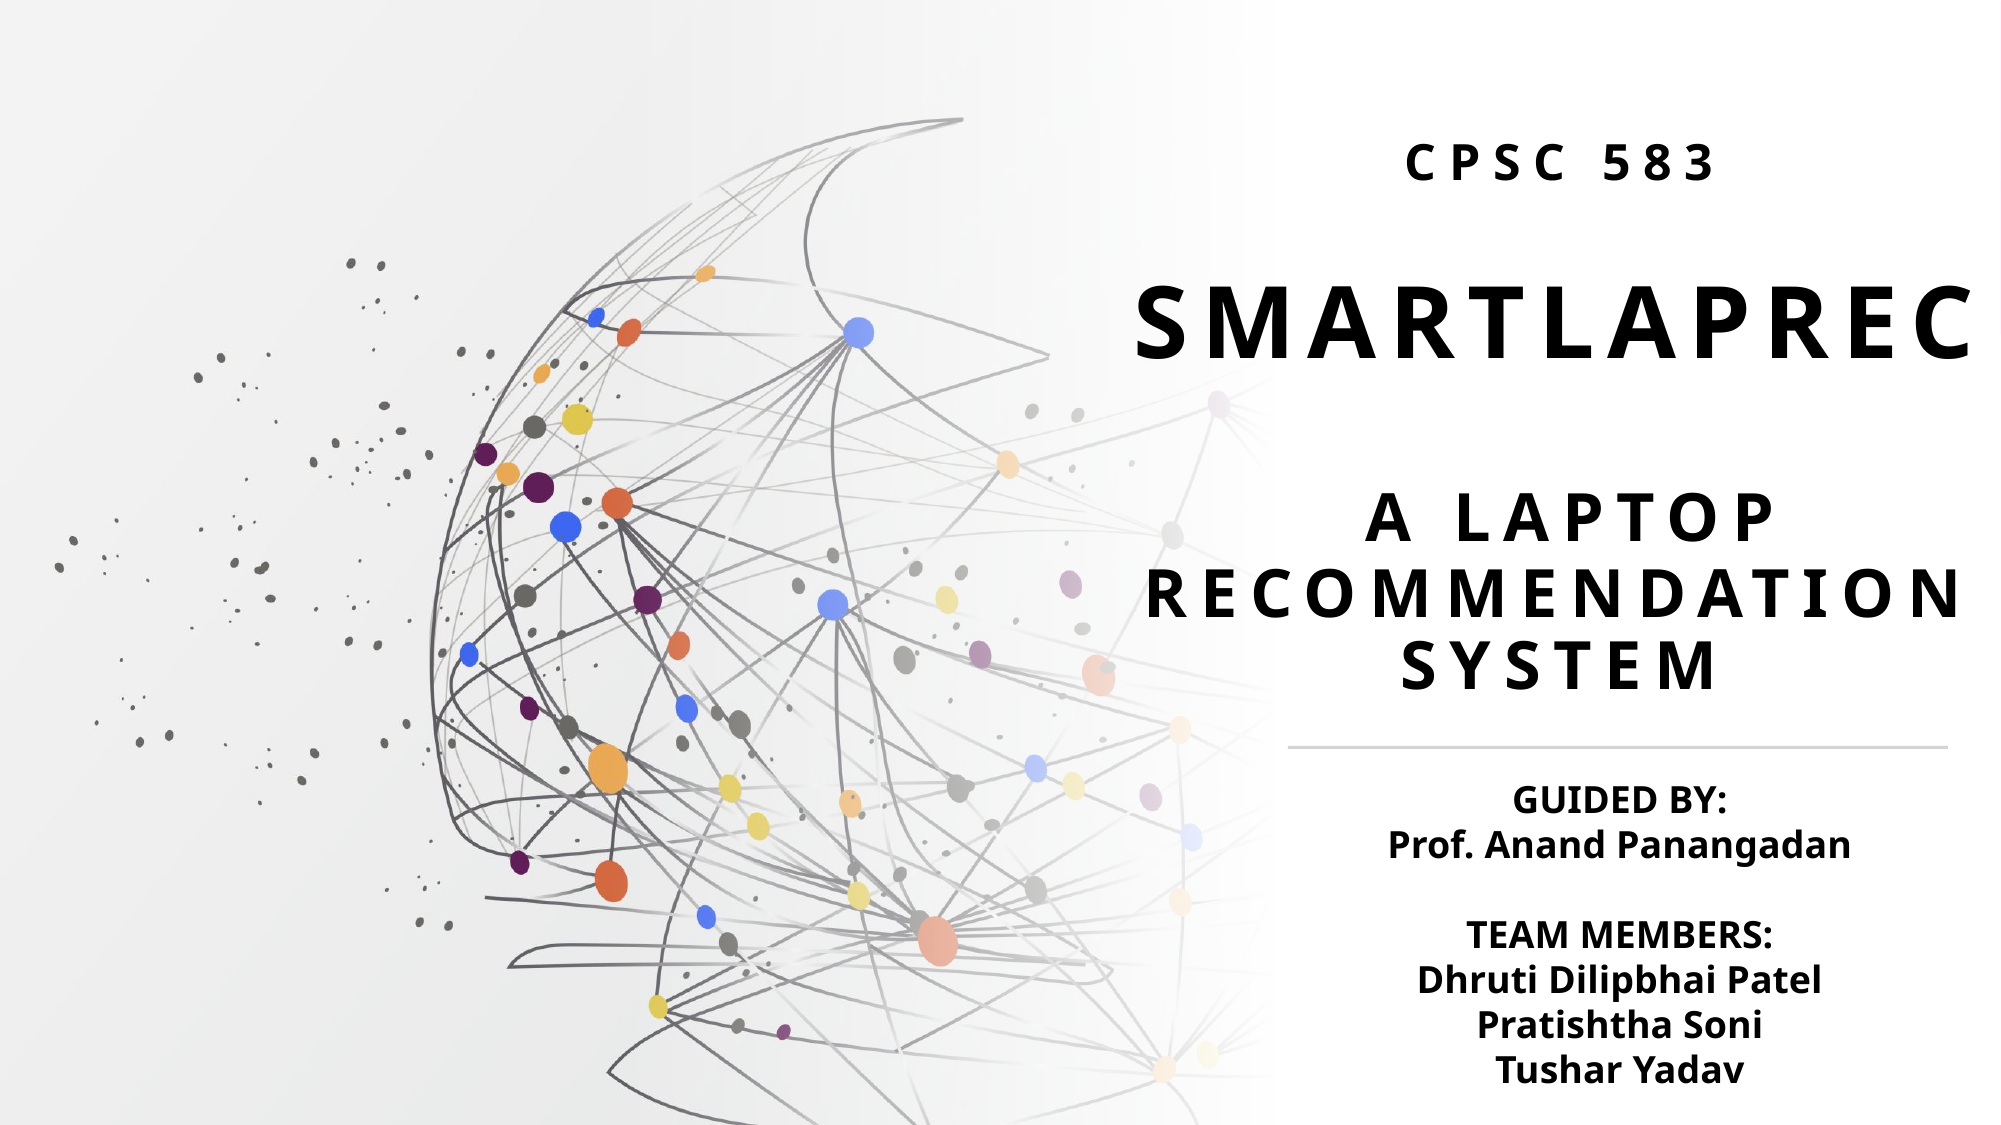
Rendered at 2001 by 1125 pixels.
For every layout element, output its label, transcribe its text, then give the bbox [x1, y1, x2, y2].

text_box [1321, 712, 2000, 1125]
text_box Cpsc 583 SMARTLAPREC A LAPTOP RECOMMENDATION SYSTEM [1321, 468, 2000, 712]
picture [0, 0, 1321, 1125]
text_box GUIDED BY:​ Prof. Anand Panangadan​ ​ TEAM MEMBERS:​ Dhruti Dilipbhai Patel​ Pratishtha Soni​ Tushar Yadav​ [1326, 768, 1914, 1099]
text_box [1321, 0, 2000, 468]
text_box [1321, 745, 1949, 750]
title SMARTLAPREC – A LAPTOP RECOMMENDATION SYSTEM [1321, 184, 1948, 468]
